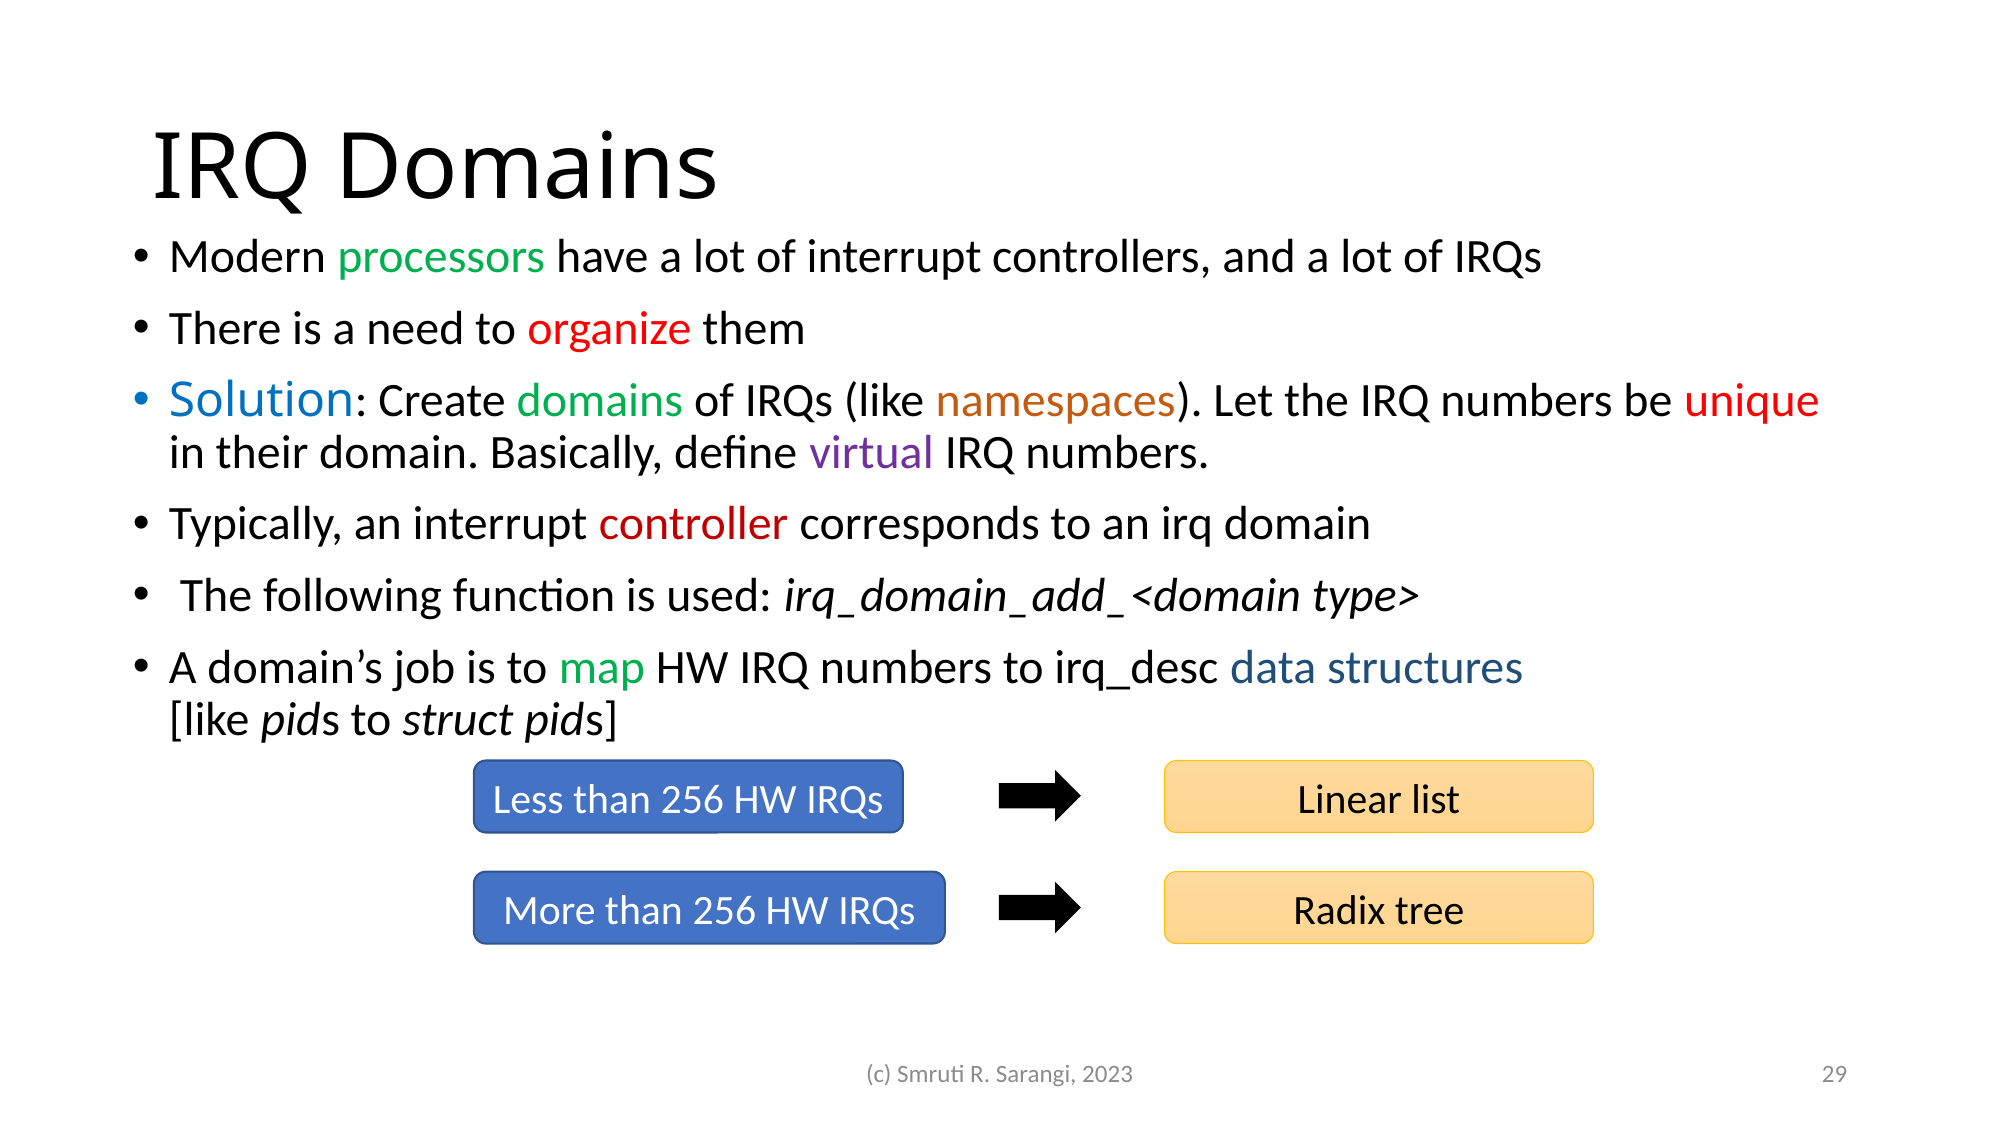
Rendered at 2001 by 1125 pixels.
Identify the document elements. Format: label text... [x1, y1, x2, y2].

text_box More than 256 HW IRQs [472, 870, 946, 945]
text_box [998, 770, 1081, 822]
text_box Radix tree [1163, 871, 1594, 945]
text_box Linear list [1163, 759, 1594, 834]
text_box [998, 881, 1081, 934]
footer (c) Smruti R. Sarangi, 2023 [662, 1042, 1338, 1103]
title IRQ Domains [137, 59, 1863, 278]
list Modern processors have a lot of interrupt controllers, and a lot of IRQs There is a need to organize them Solution: Create domains of IRQs (like namespaces). Let the IRQ numbers be unique in their domain. Basically, define virtual IRQ numbers. Typically, an interrupt controller corresponds to an irq domain The following function is used: irq_domain_add_<domain type> A domain’s job is to map HW IRQ numbers to irq_desc data structures [like pids to struct pids] [117, 223, 1843, 754]
slide_number 29 [1412, 1042, 1863, 1103]
text_box Less than 256 HW IRQs [472, 759, 904, 834]
